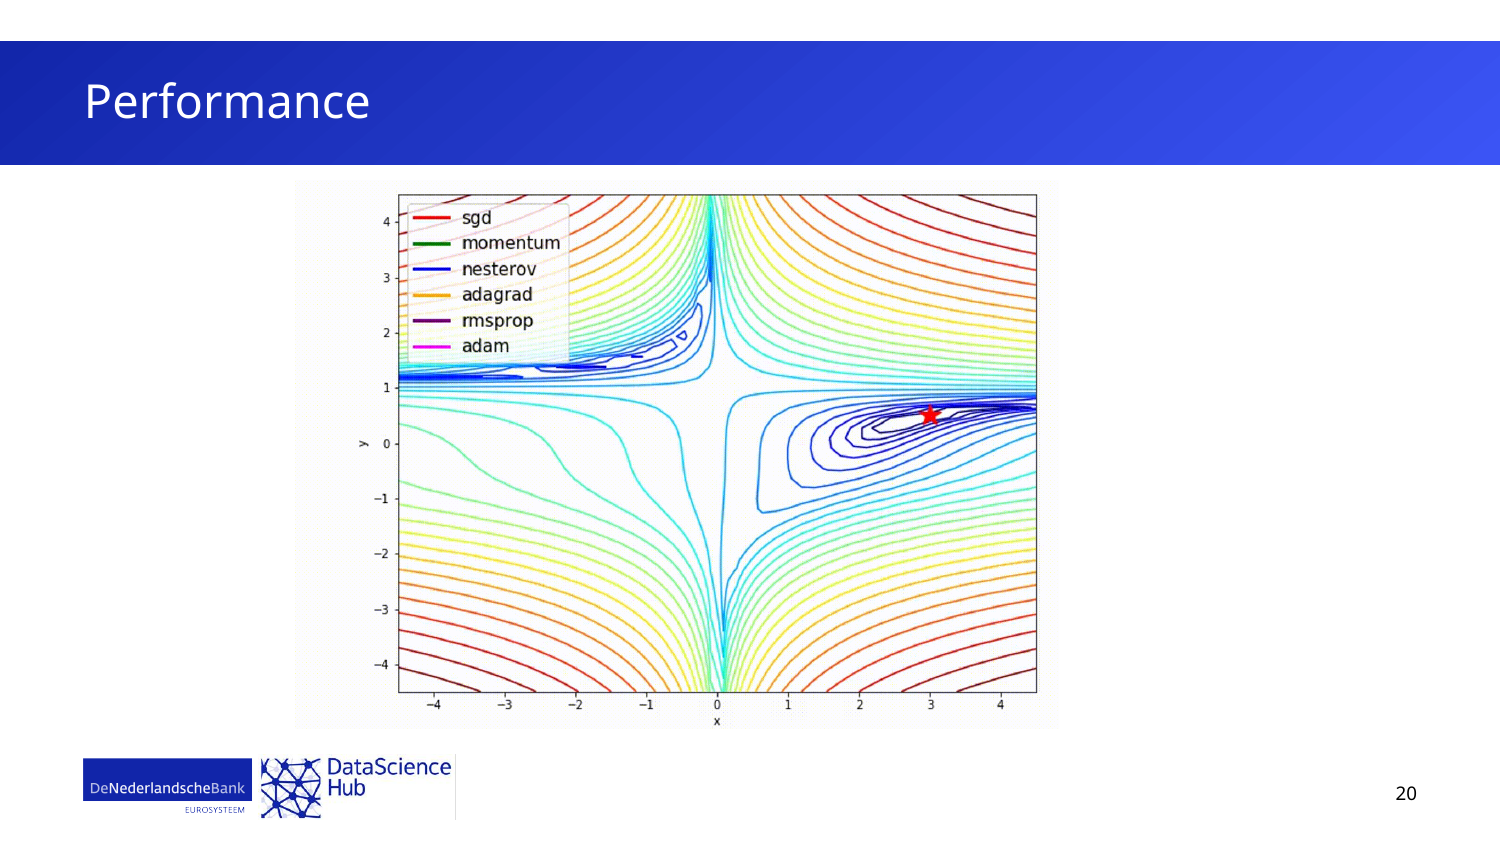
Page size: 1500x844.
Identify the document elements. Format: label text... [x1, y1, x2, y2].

slide_number 20 [1331, 777, 1417, 811]
picture [76, 751, 456, 820]
title Performance [83, 71, 1417, 132]
picture [295, 180, 1060, 729]
